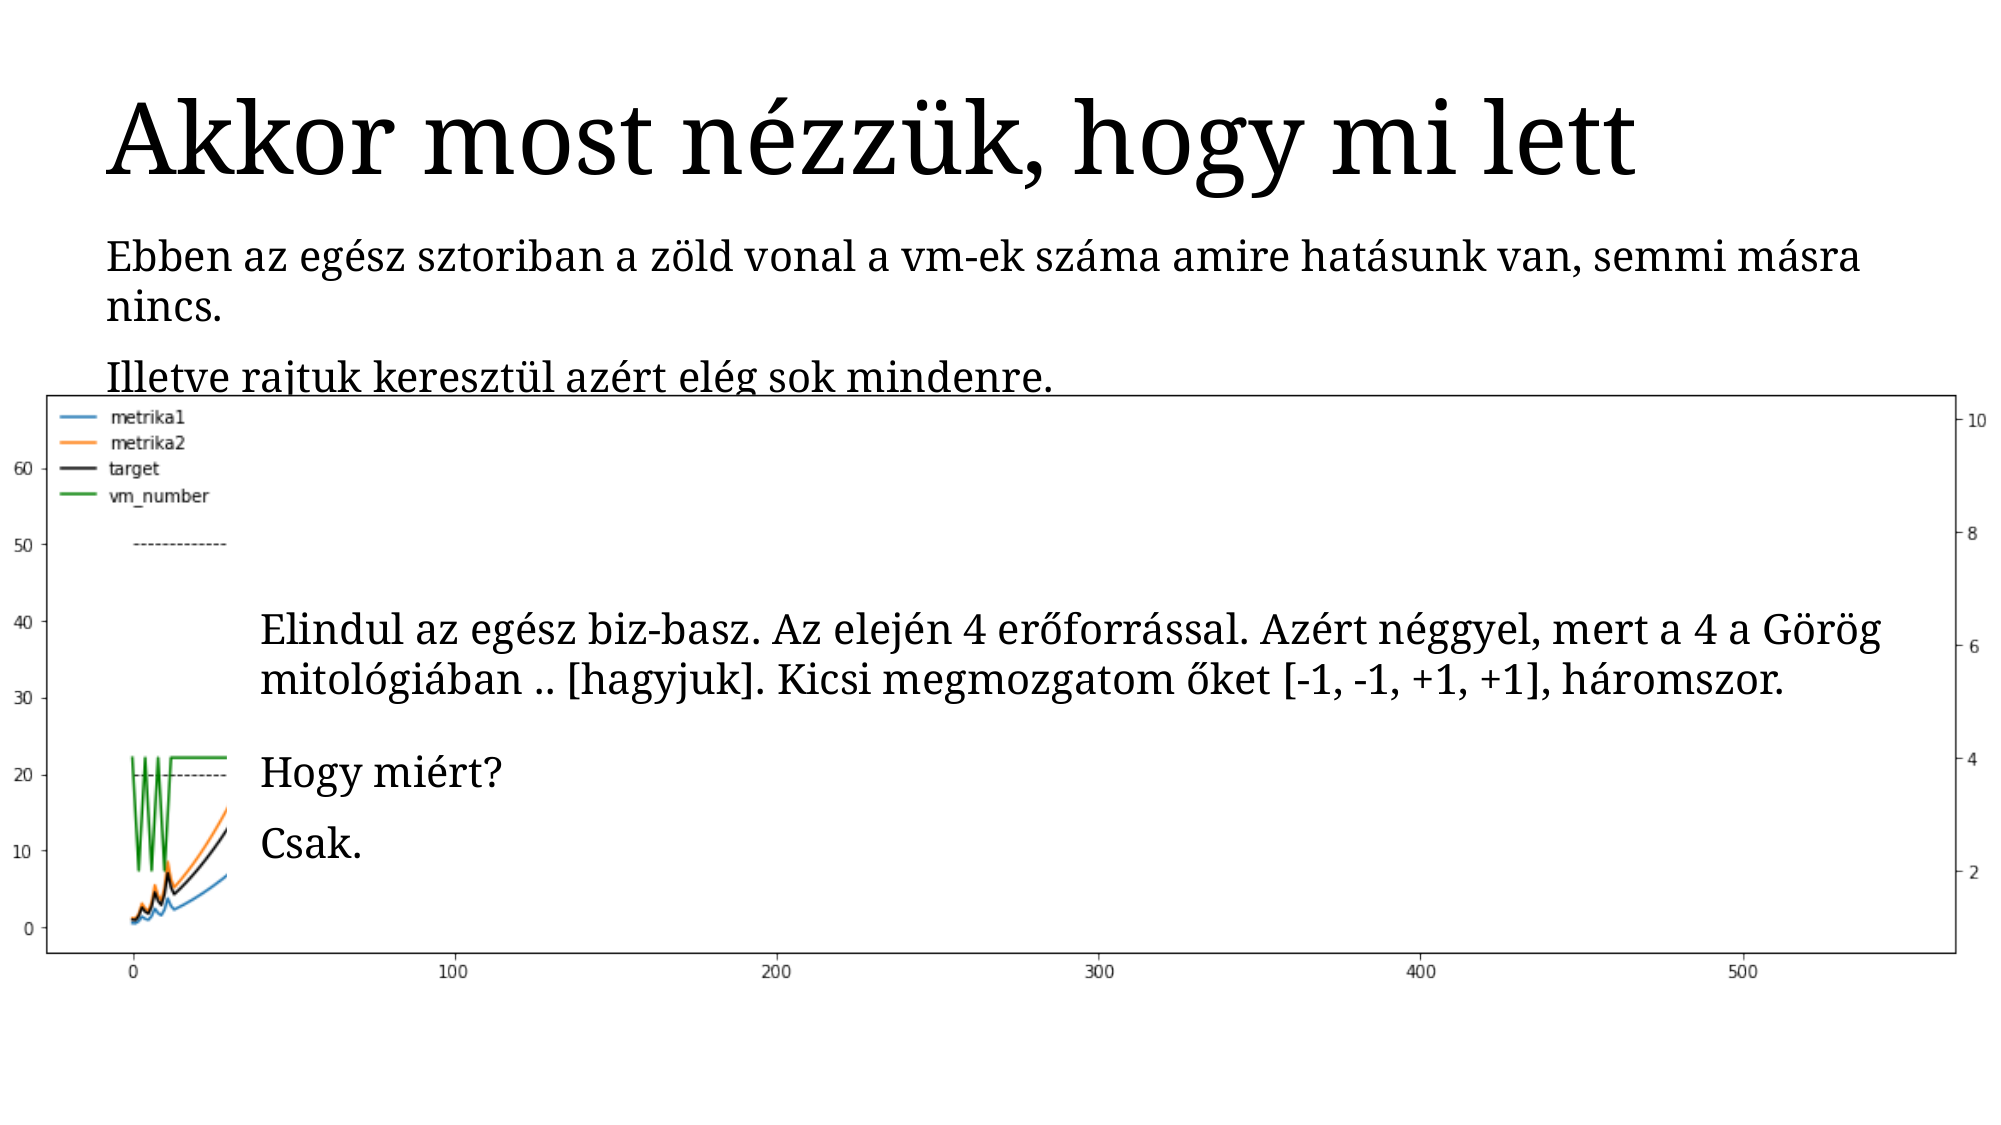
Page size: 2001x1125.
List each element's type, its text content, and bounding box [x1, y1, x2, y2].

text_box [0, 0, 2000, 288]
text_box Ebben az egész sztoriban a zöld vonal a vm-ek száma amire hatásunk van, semmi másra nincs. Illetve rajtuk keresztül azért elég sok mindenre. [88, 217, 1892, 373]
text_box Akkor most nézzük, hogy mi lett [88, 63, 1845, 217]
picture [0, 383, 2000, 994]
